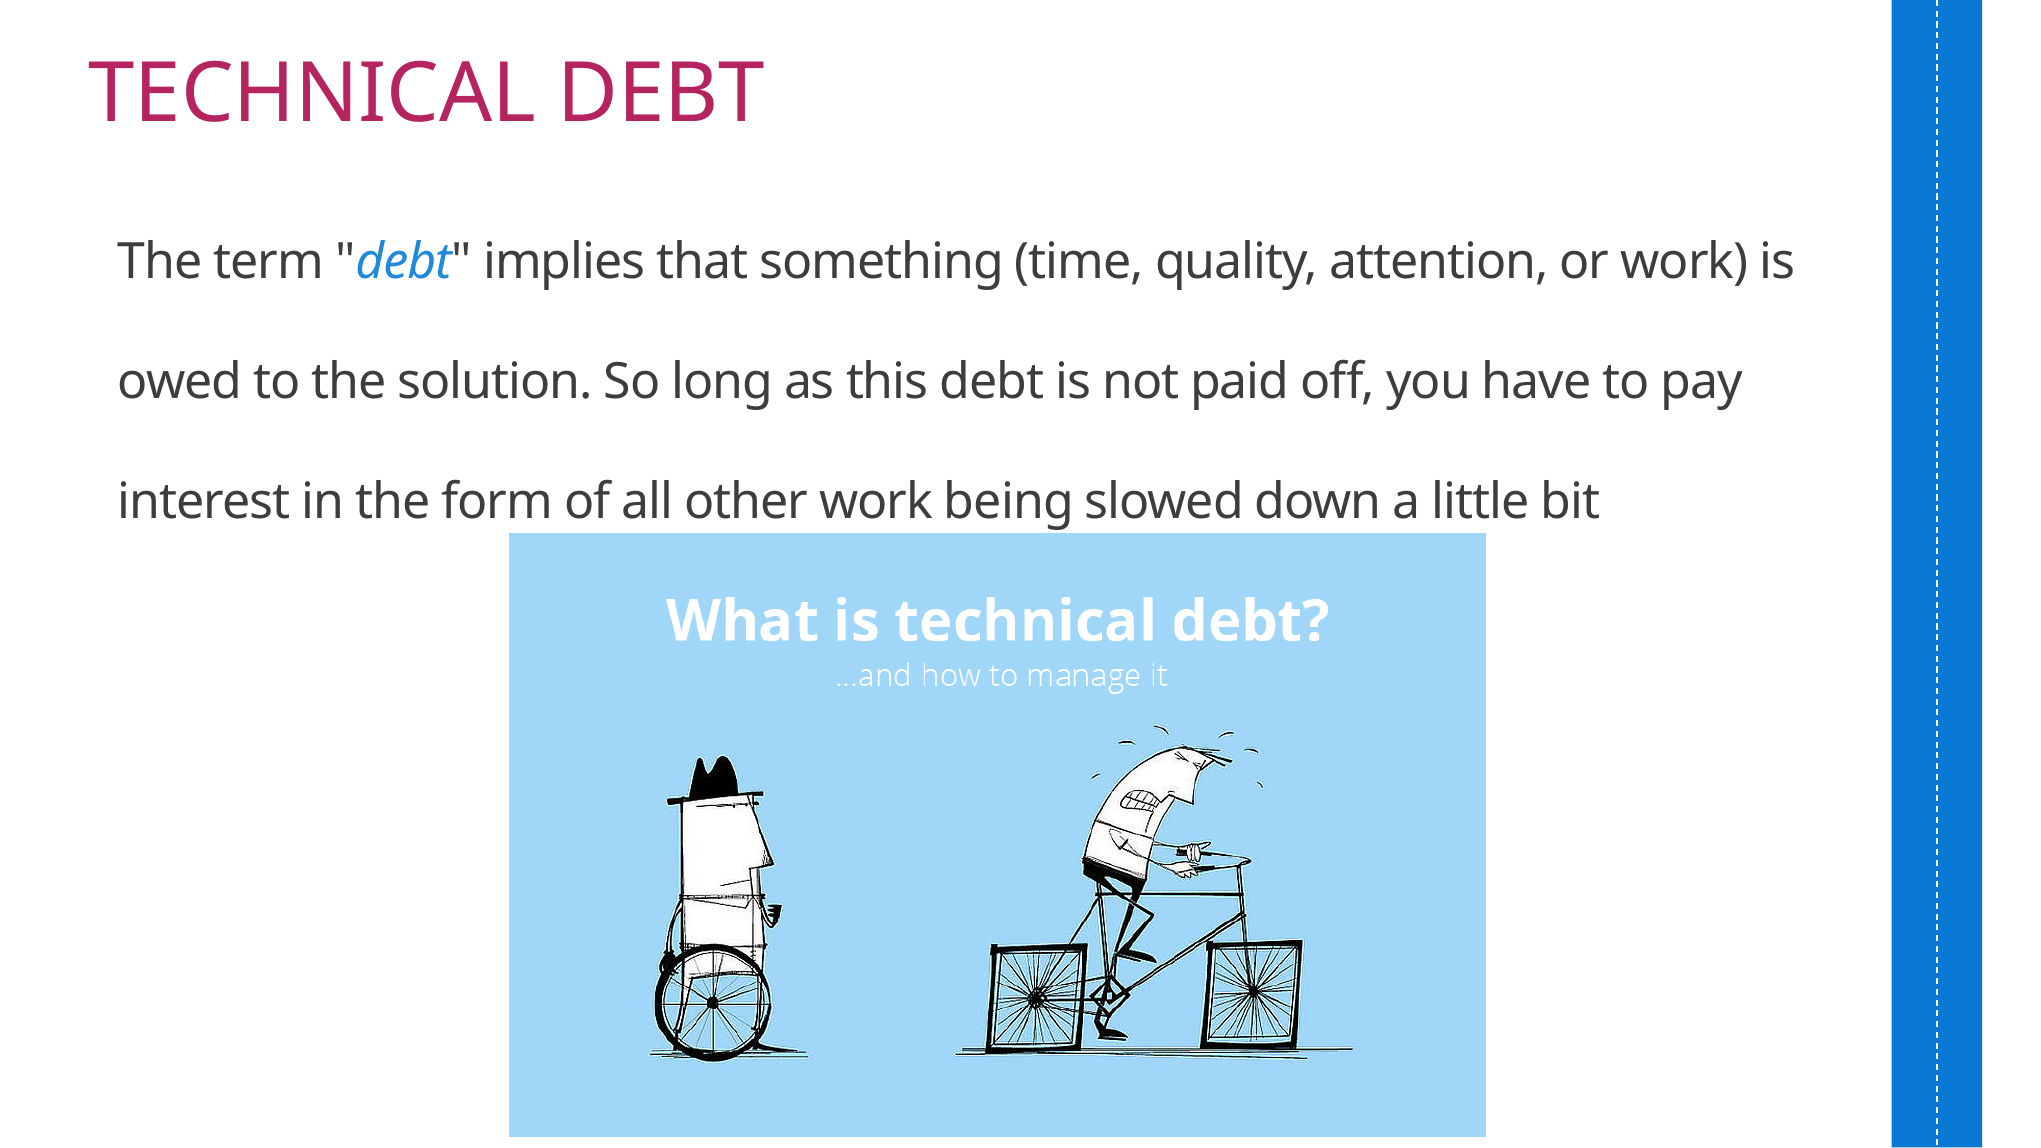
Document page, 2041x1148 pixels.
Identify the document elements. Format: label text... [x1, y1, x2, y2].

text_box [1891, 0, 1983, 1148]
text_box The term "debt" implies that something (time, quality, attention, or work) is owed to the solution. So long as this debt is not paid off, you have to pay interest in the form of all other work being slowed down a little bit [103, 160, 1891, 1137]
text_box Technical debt [57, 28, 1816, 149]
picture [509, 533, 1486, 1137]
